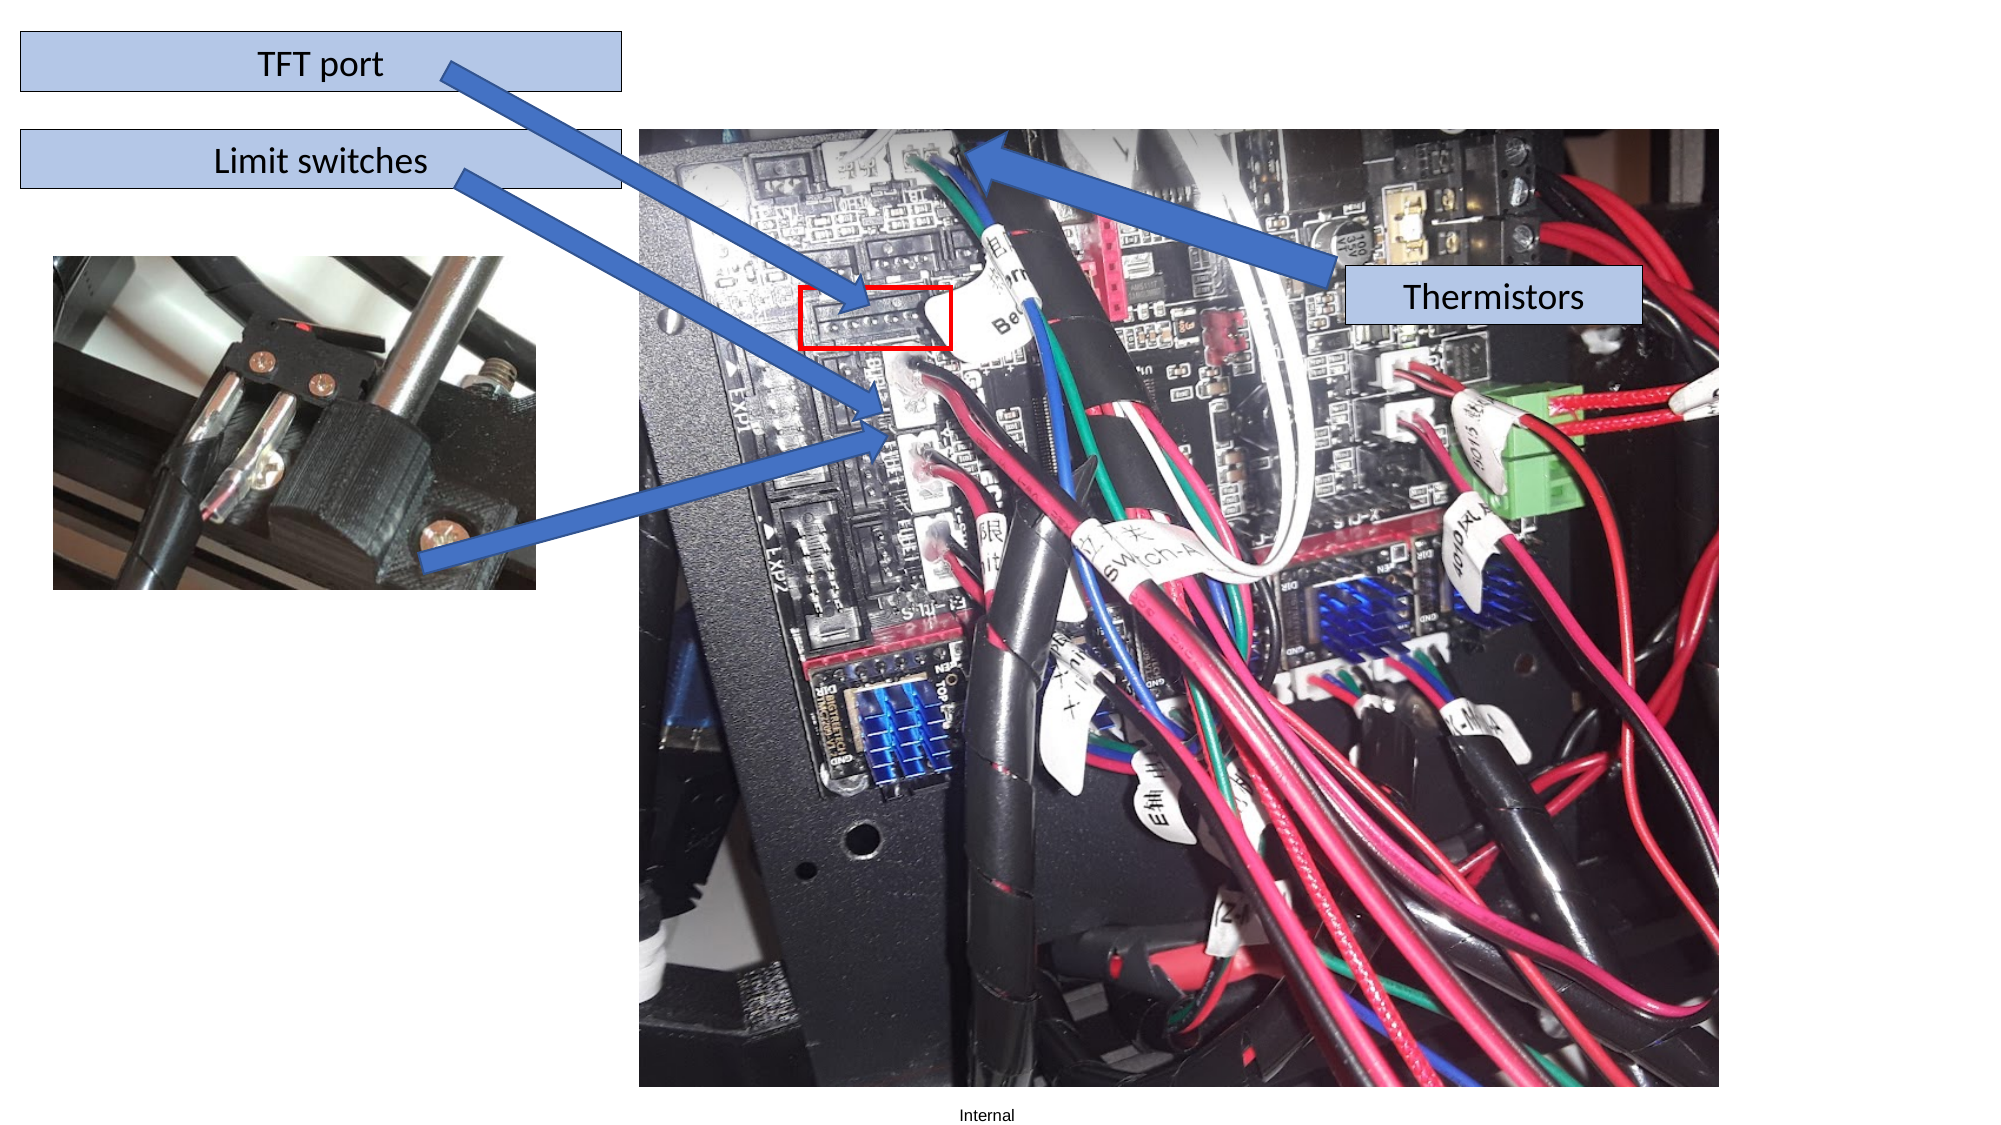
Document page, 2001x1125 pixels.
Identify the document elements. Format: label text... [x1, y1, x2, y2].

text_box [536, 491, 639, 545]
text_box TFT port [20, 31, 622, 92]
picture [53, 256, 536, 590]
picture [639, 129, 1719, 1087]
text_box Limit switches [20, 129, 622, 189]
text_box [439, 59, 639, 192]
text_box [452, 167, 639, 292]
